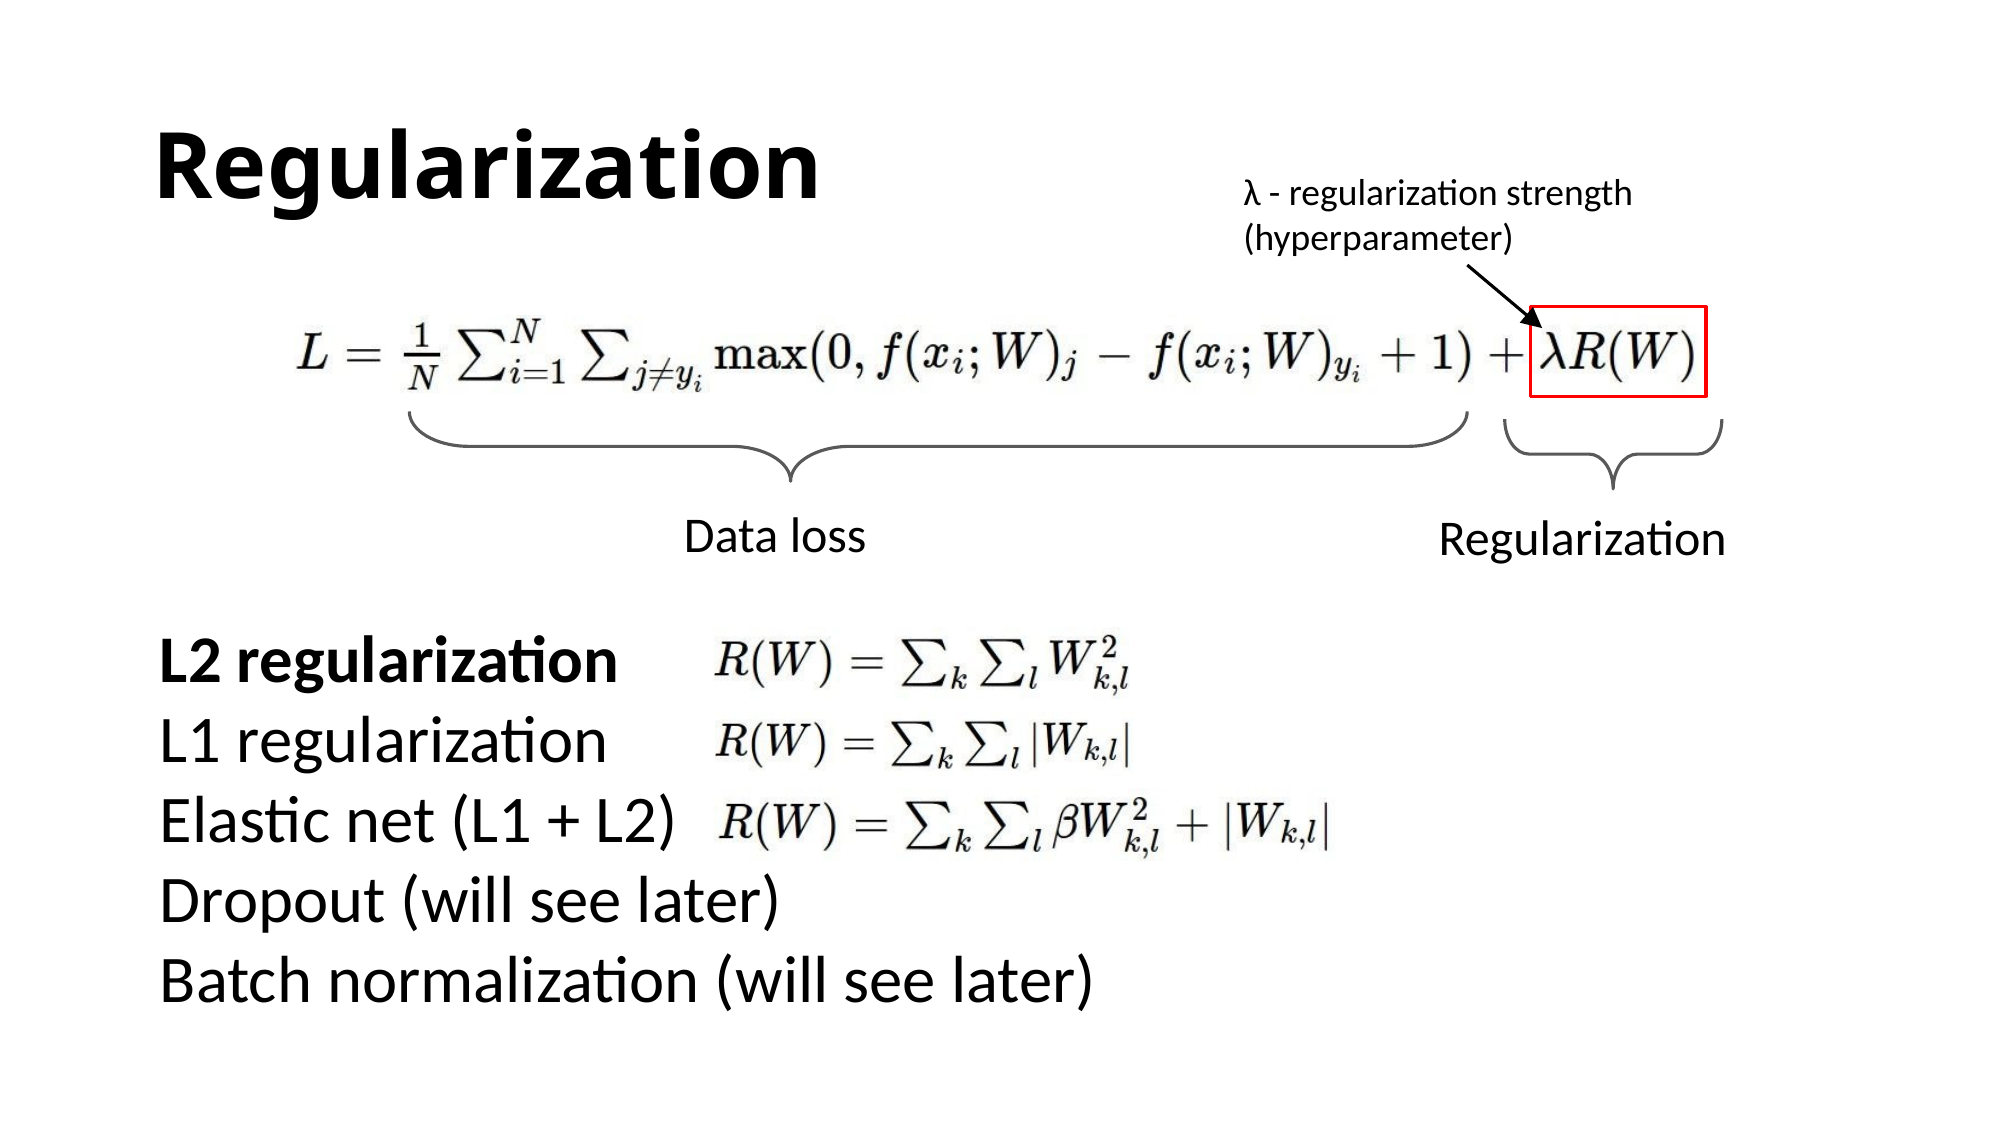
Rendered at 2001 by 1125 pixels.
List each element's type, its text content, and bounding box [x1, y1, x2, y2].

title Regularization [137, 59, 1863, 278]
text_box [1504, 419, 1723, 490]
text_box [1467, 266, 1543, 329]
text_box [408, 411, 1468, 482]
text_box L2 regularization L1 regularization Elastic net (L1 + L2) Dropout (will see later) Batch normalization (will see later) [145, 608, 1112, 1023]
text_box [293, 306, 1706, 397]
text_box Data loss [683, 498, 896, 575]
text_box Regularization [1438, 501, 1789, 578]
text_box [714, 627, 1336, 861]
text_box λ - regularization strength (hyperparameter) [1228, 160, 1706, 265]
